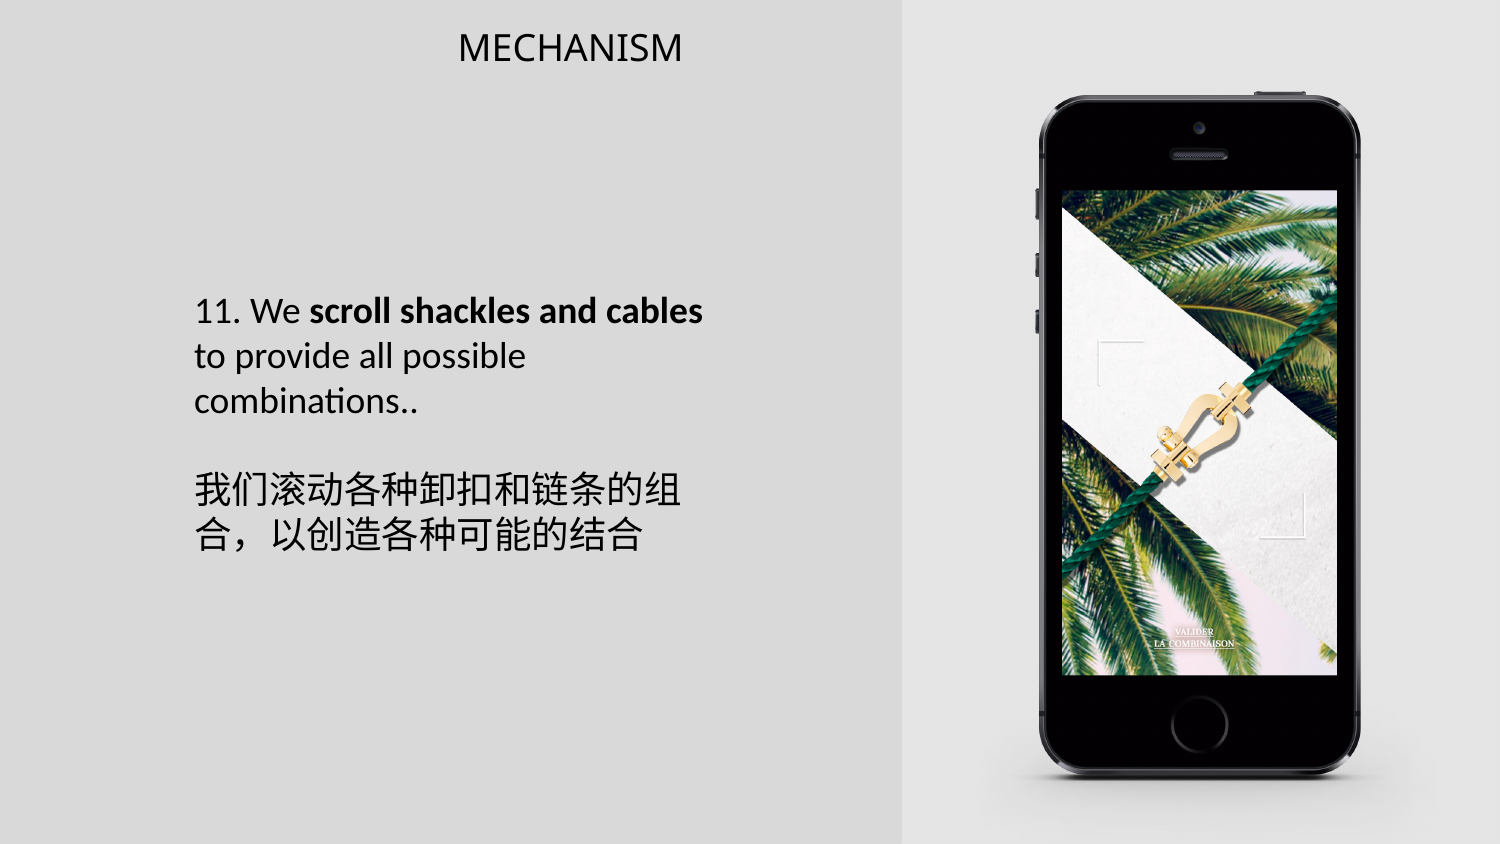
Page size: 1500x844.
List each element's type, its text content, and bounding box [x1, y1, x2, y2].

picture [902, 0, 1500, 844]
text_box 11. We scroll shackles and cables to provide all possible combinations.. 我们滚动各种卸扣和链条的组合，以创造各种可能的结合 [179, 279, 727, 564]
text_box MECHANISM [391, 20, 750, 72]
